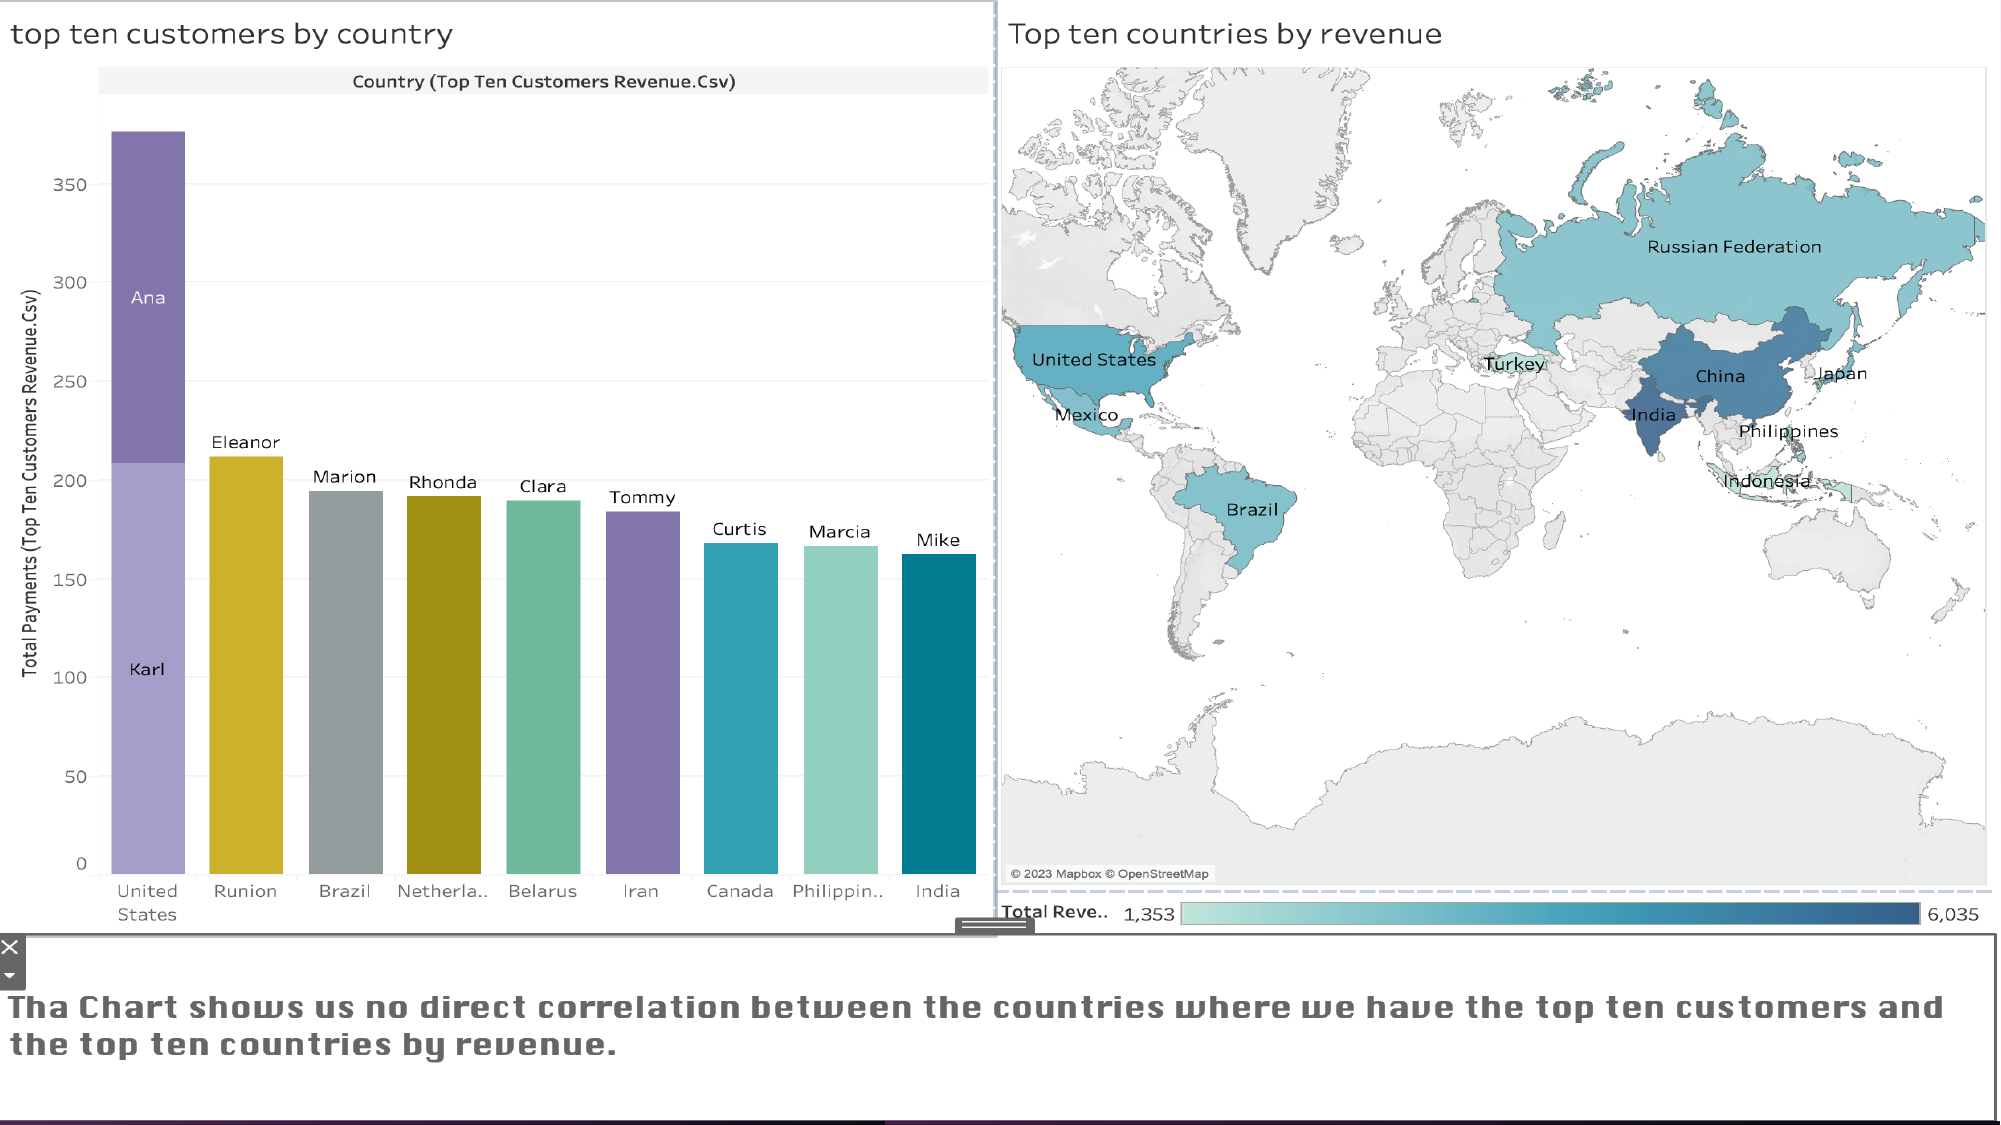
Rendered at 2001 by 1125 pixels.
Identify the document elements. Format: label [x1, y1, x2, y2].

list [0, 0, 2000, 1121]
